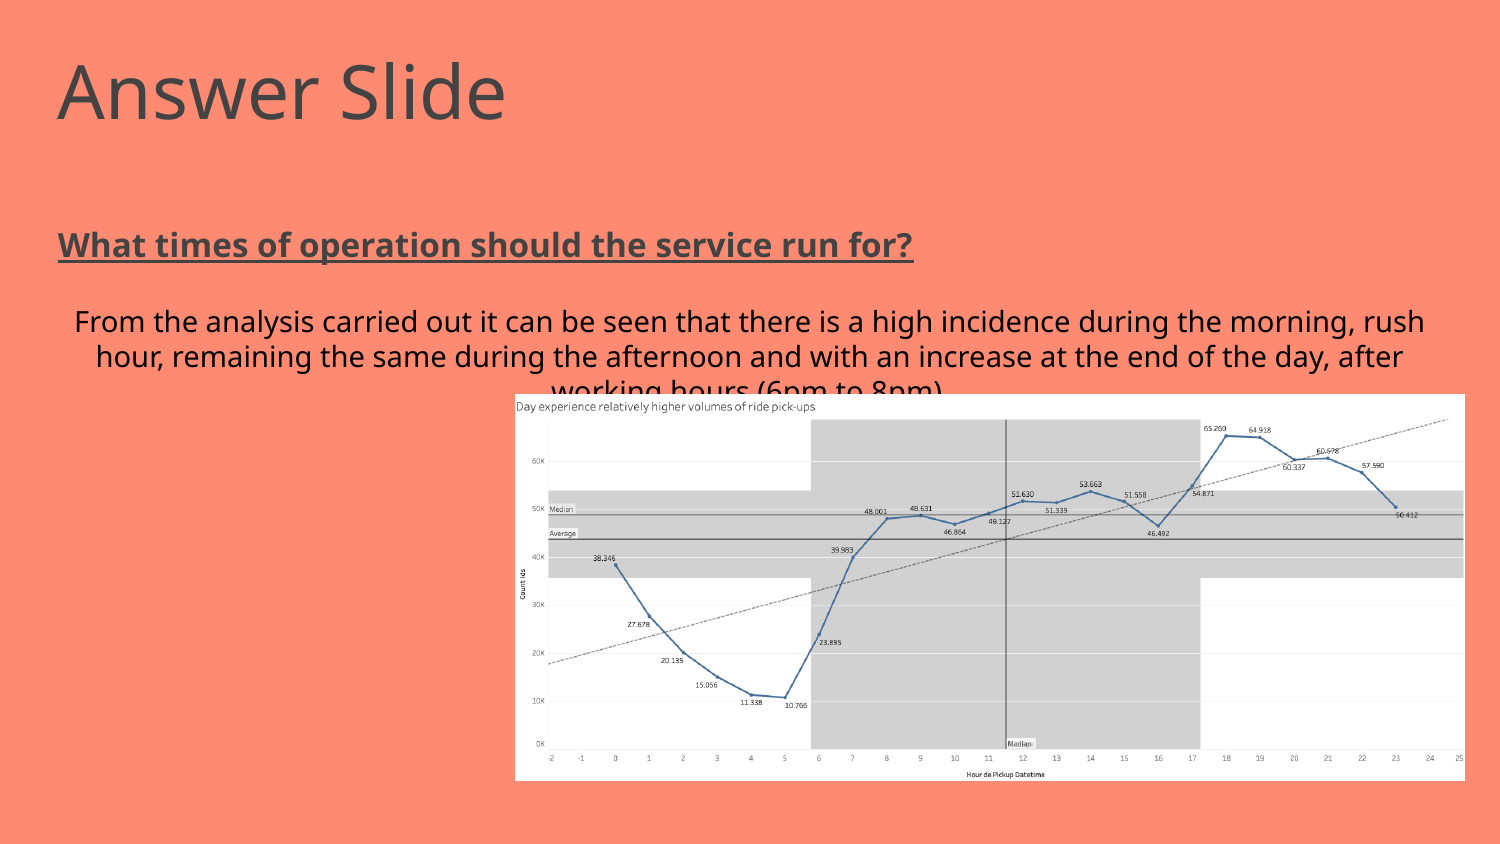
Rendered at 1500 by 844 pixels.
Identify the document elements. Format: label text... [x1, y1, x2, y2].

picture [515, 394, 1466, 781]
title From the analysis carried out it can be seen that there is a high incidence during the morning, rush hour, remaining the same during the afternoon and with an increase at the end of the day, after working hours (6pm to 8pm) High: 5pm - 10pm Mid: 8am - 3pm and Low: 1am - 6am. Conclusion: The service should focus for these time windows (High and Mid), everyday. [42, 287, 1458, 781]
title Answer Slide What times of operation should the service run for? [42, 29, 1441, 134]
